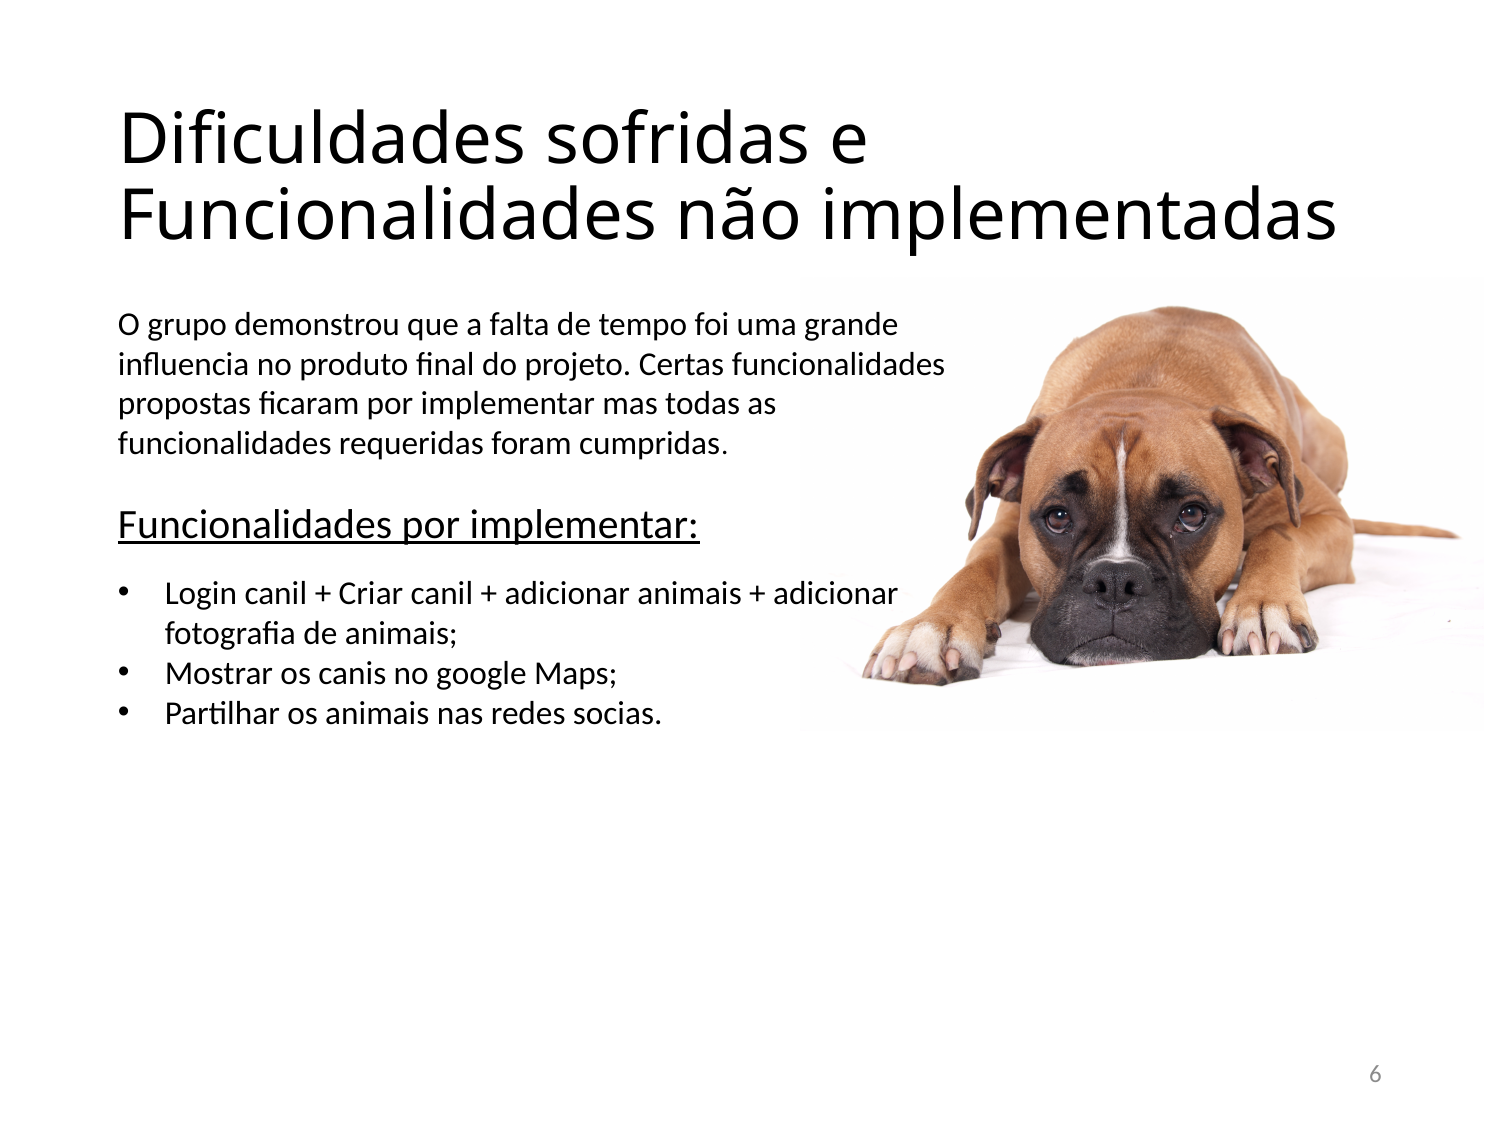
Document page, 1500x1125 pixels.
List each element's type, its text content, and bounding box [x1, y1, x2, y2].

text_box O grupo demonstrou que a falta de tempo foi uma grande influencia no produto final do projeto. Certas funcionalidades propostas ficaram por implementar mas todas as funcionalidades requeridas foram cumpridas. Funcionalidades por implementar: [103, 294, 800, 554]
slide_number 6 [1059, 1042, 1397, 1103]
title Dificuldades sofridas e Funcionalidades não implementadas [103, 69, 1397, 288]
picture [800, 277, 1484, 731]
text_box Login canil + Criar canil + adicionar animais + adicionar fotografia de animais; Mostrar os canis no google Maps; Partilhar os animais nas redes socias. [103, 564, 927, 829]
